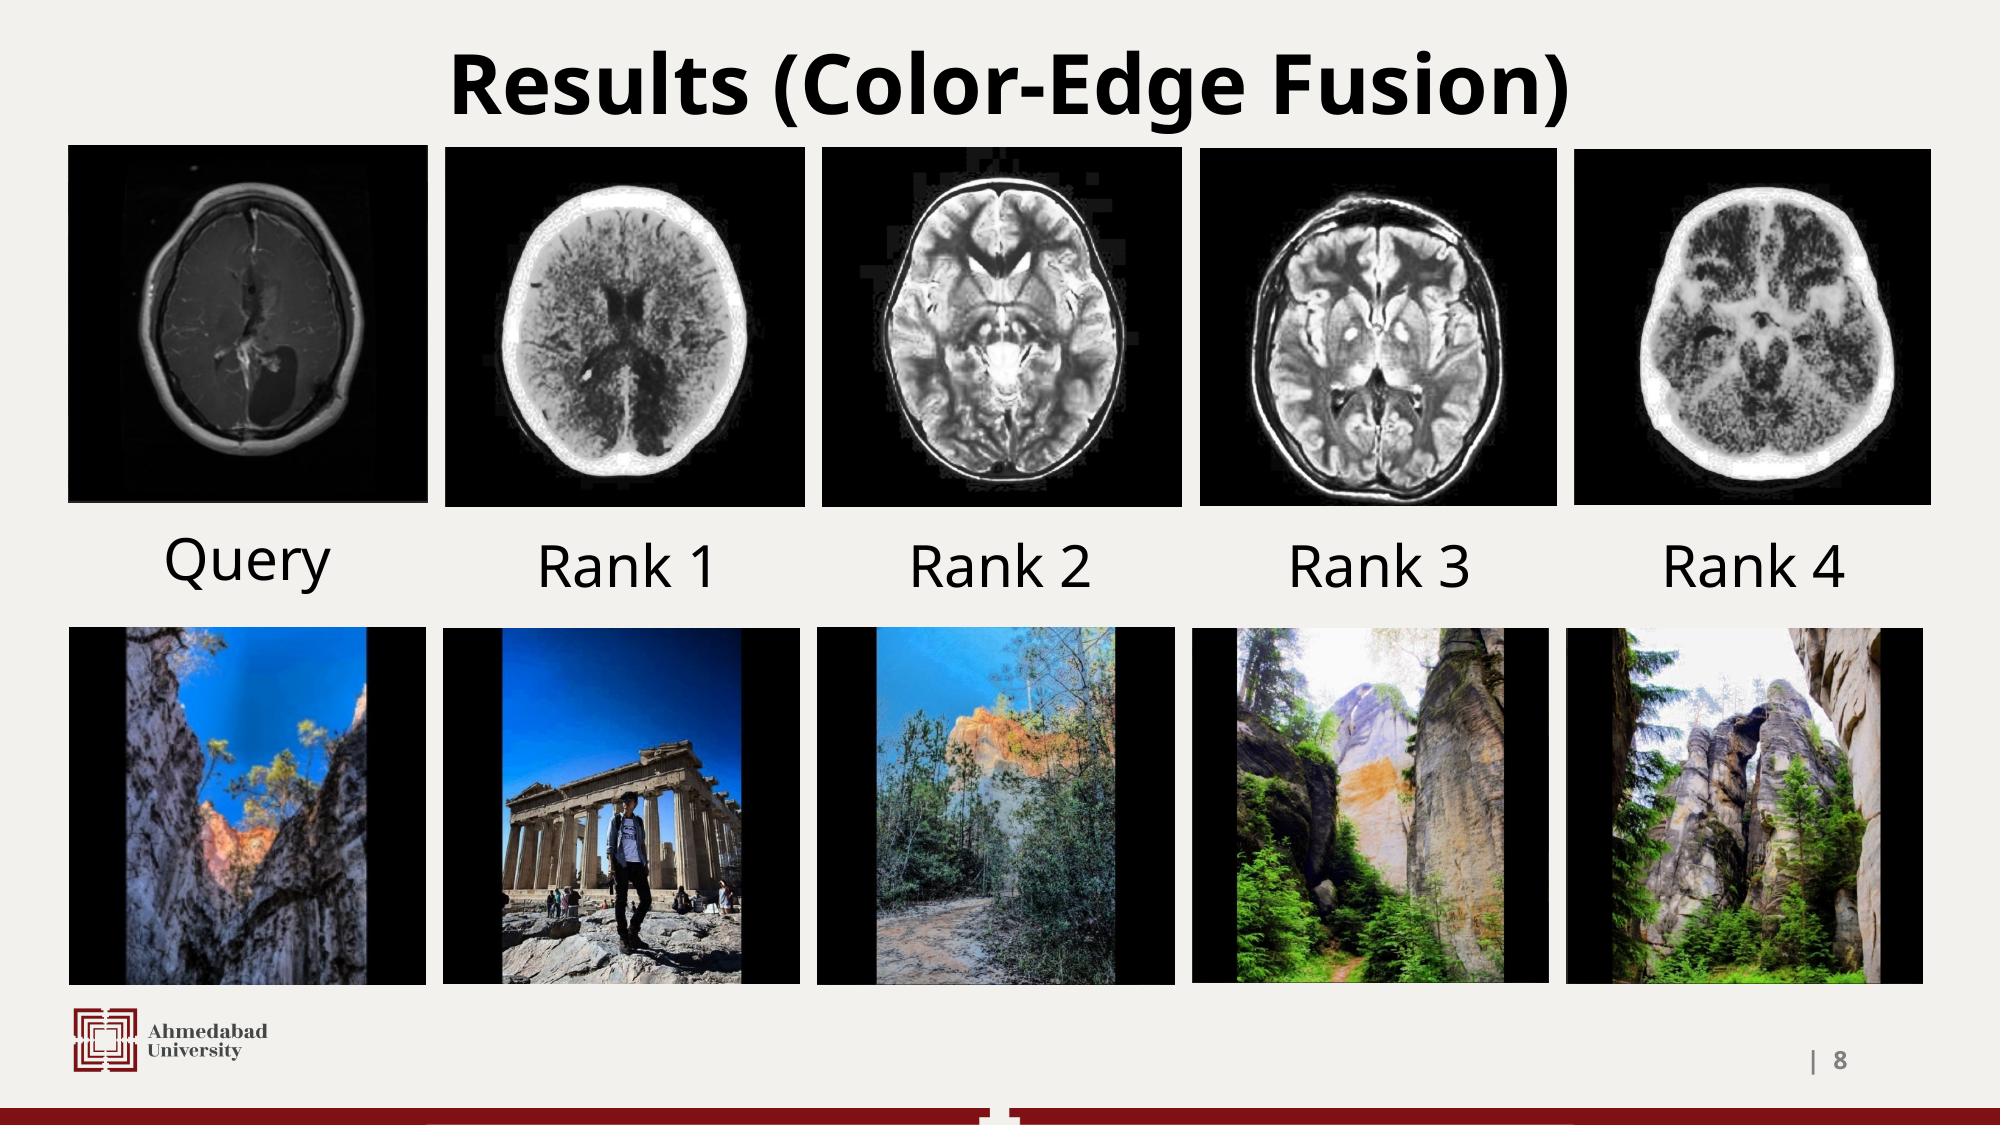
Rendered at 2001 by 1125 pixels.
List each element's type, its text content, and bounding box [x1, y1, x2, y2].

text_box Query [62, 507, 433, 594]
text_box Rank 3 [1194, 514, 1565, 602]
picture [1565, 628, 1923, 984]
picture [58, 990, 283, 1089]
text_box Rank 2 [815, 514, 1186, 602]
slide_number | ‹#› [1772, 1030, 1863, 1093]
picture [67, 145, 428, 503]
picture [817, 627, 1175, 985]
picture [69, 626, 427, 985]
picture [443, 628, 801, 984]
title Results (Color-Edge Fusion) [94, 19, 1926, 141]
picture [822, 147, 1182, 508]
picture [445, 147, 805, 508]
picture [1199, 148, 1557, 507]
picture [1574, 149, 1932, 505]
picture [0, 1108, 2000, 1125]
text_box Rank 4 [1568, 514, 1939, 602]
text_box Rank 1 [443, 514, 814, 602]
picture [1191, 628, 1549, 984]
